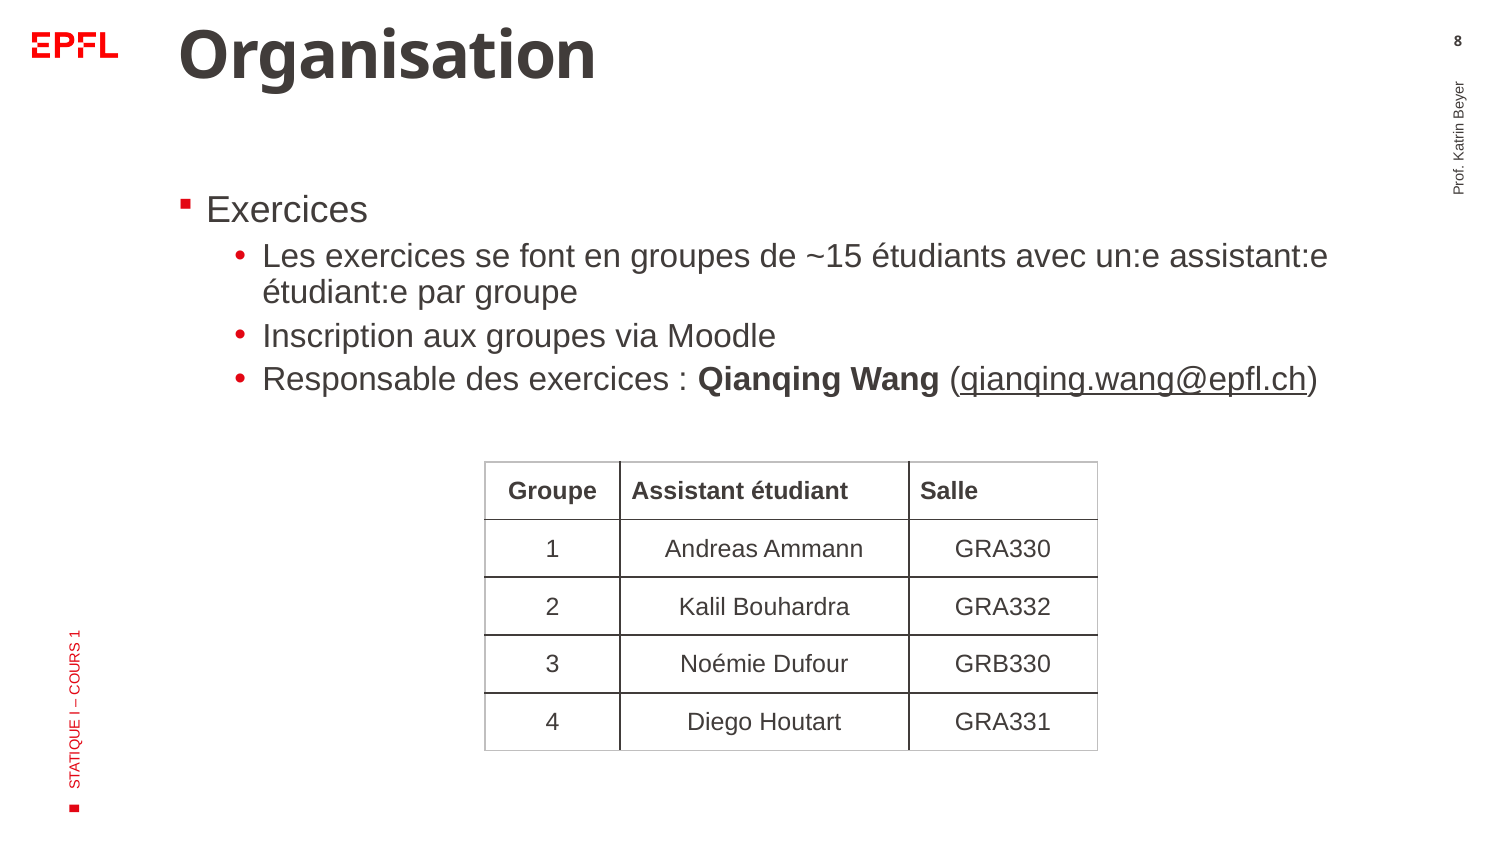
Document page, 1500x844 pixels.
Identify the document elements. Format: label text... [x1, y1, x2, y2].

table_cell GRA332 [910, 578, 1097, 634]
table_cell GRB330 [910, 636, 1097, 692]
title Organisation [148, 21, 1300, 198]
footer Prof. Katrin Beyer [1415, 59, 1500, 641]
picture [21, 21, 129, 69]
table_header Salle [910, 463, 1097, 519]
table_header Assistant étudiant [621, 463, 908, 519]
table_cell GRA330 [910, 520, 1097, 576]
table_cell 4 [486, 694, 619, 750]
slide_number STATIQUE I – COURS 1 [0, 256, 149, 805]
table_cell Diego Houtart [621, 694, 908, 750]
table_cell Kalil Bouhardra [621, 578, 908, 634]
table_cell Andreas Ammann [621, 520, 908, 576]
table_cell Noémie Dufour [621, 636, 908, 692]
table_cell 3 [486, 636, 619, 692]
slide_number 8 [1415, 32, 1500, 59]
table_cell 2 [486, 578, 619, 634]
table_cell 1 [486, 520, 619, 576]
list Exercices Les exercices se font en groupes de ~15 étudiants avec un:e assistant:e étudiant:e par groupe Inscription aux groupes via Moodle Responsable des exercices : Qianqing Wang (qianqing.wang@epfl.ch) [148, 183, 1416, 739]
table_cell GRA331 [910, 694, 1097, 750]
table_header Groupe [486, 463, 619, 519]
